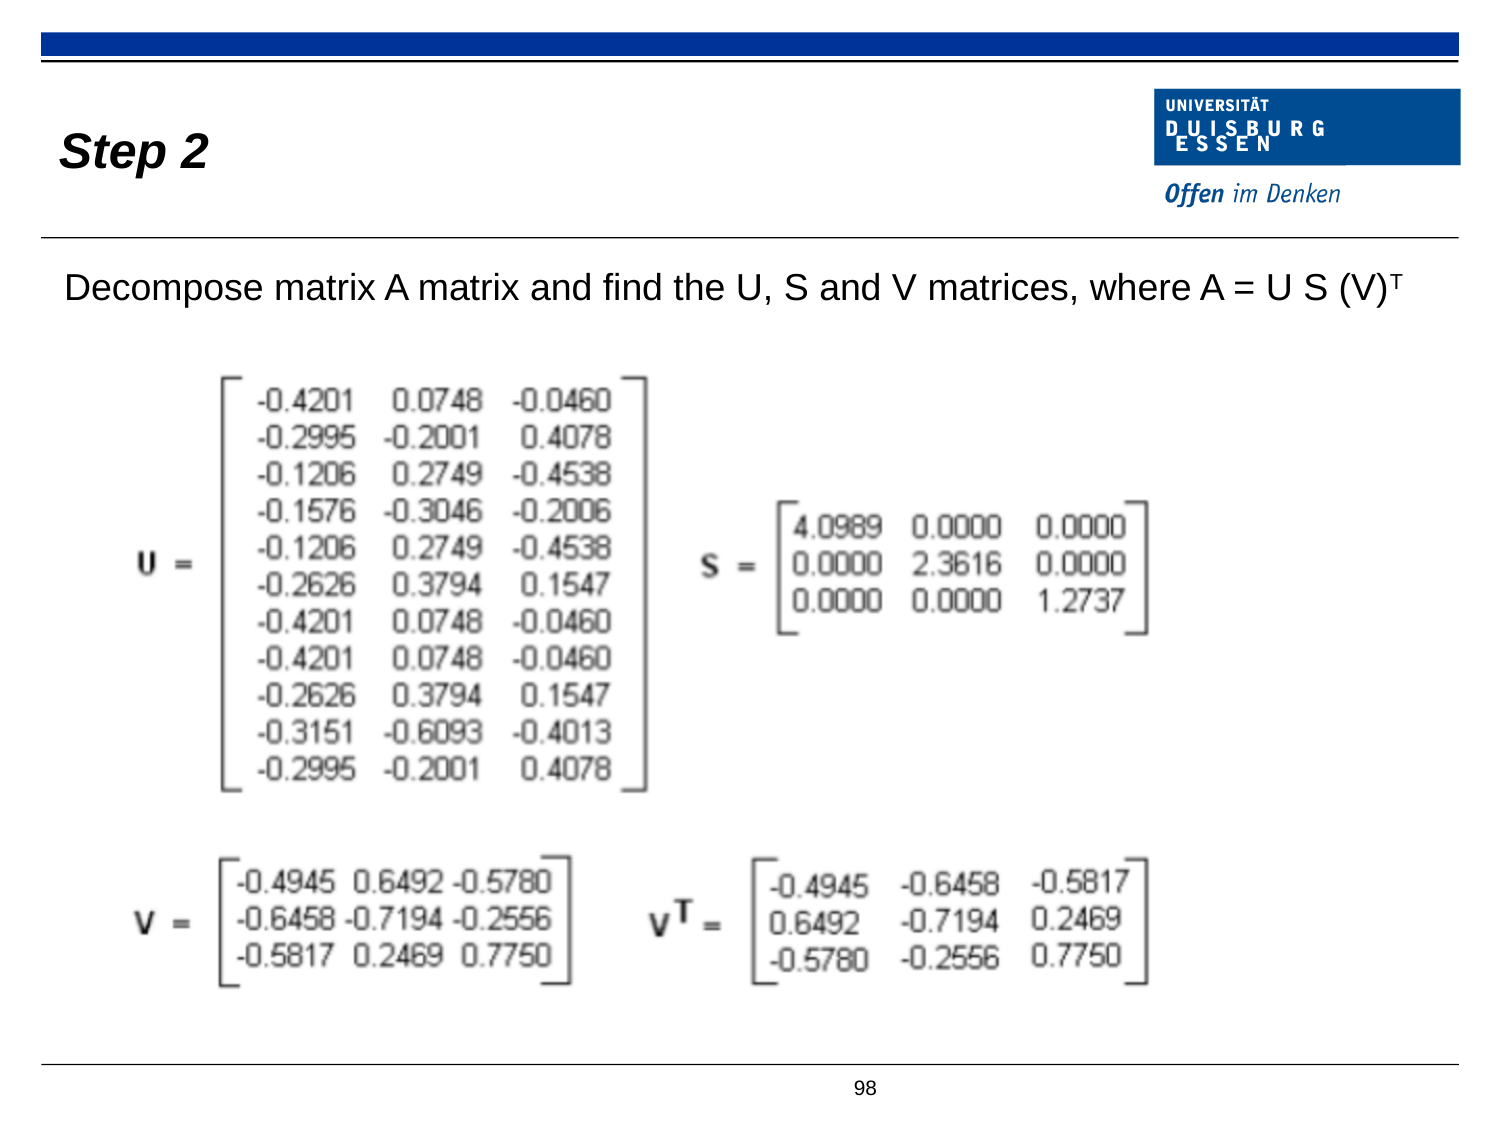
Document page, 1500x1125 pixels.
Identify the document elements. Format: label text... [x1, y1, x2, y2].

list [74, 346, 1232, 1045]
title Step 2 [58, 79, 1126, 218]
picture [1154, 80, 1461, 213]
text_box Decompose matrix A matrix and find the U, S and V matrices, where A = U S (V)T [49, 255, 1418, 316]
